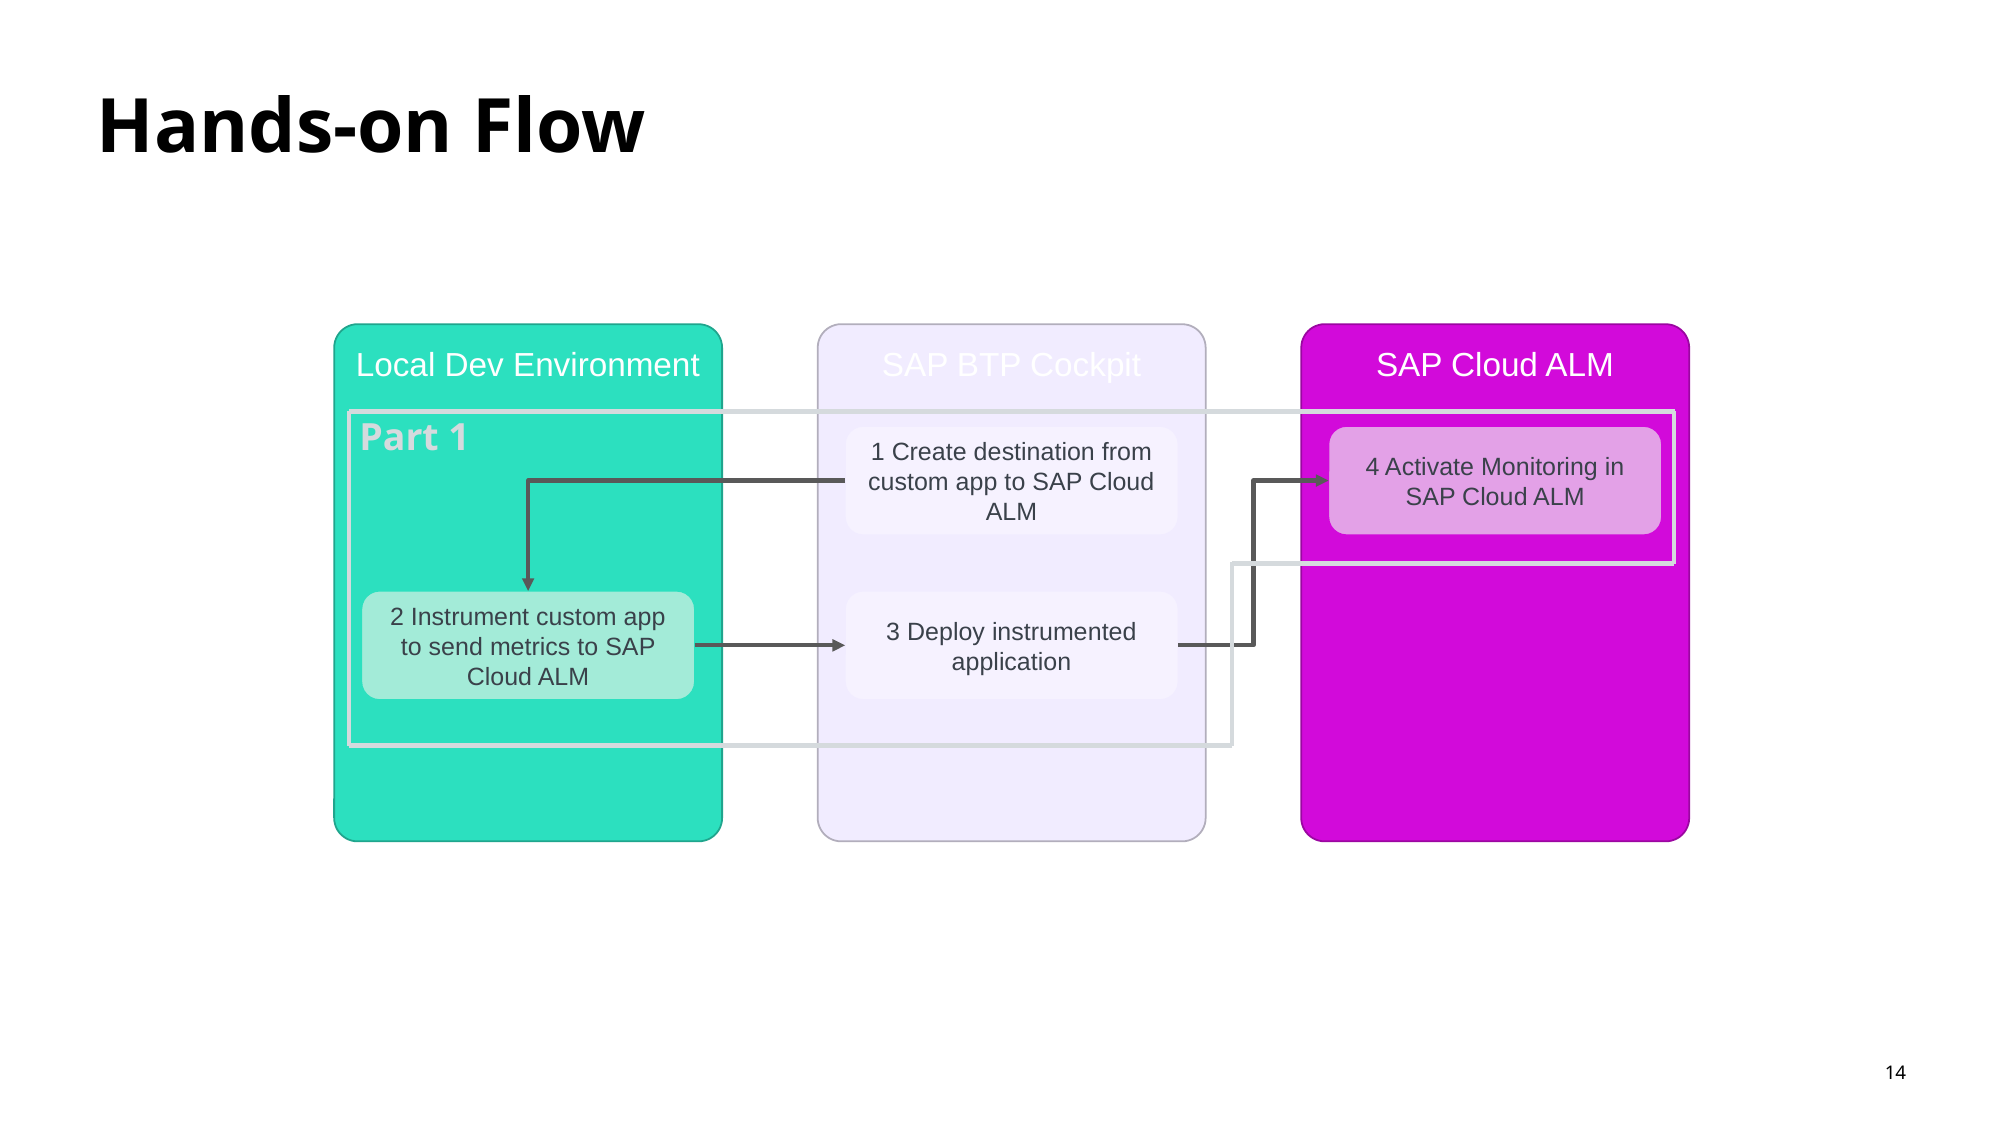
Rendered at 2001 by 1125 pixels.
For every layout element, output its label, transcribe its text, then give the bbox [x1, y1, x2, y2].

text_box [348, 410, 1676, 746]
text_box Local Dev Environment [333, 323, 724, 843]
text_box SAP Cloud ALM [1300, 323, 1691, 843]
text_box SAP BTP Cockpit [816, 323, 1207, 409]
text_box SAP BTP Cockpit [816, 748, 1207, 843]
title Hands-on Flow [96, 77, 1904, 168]
